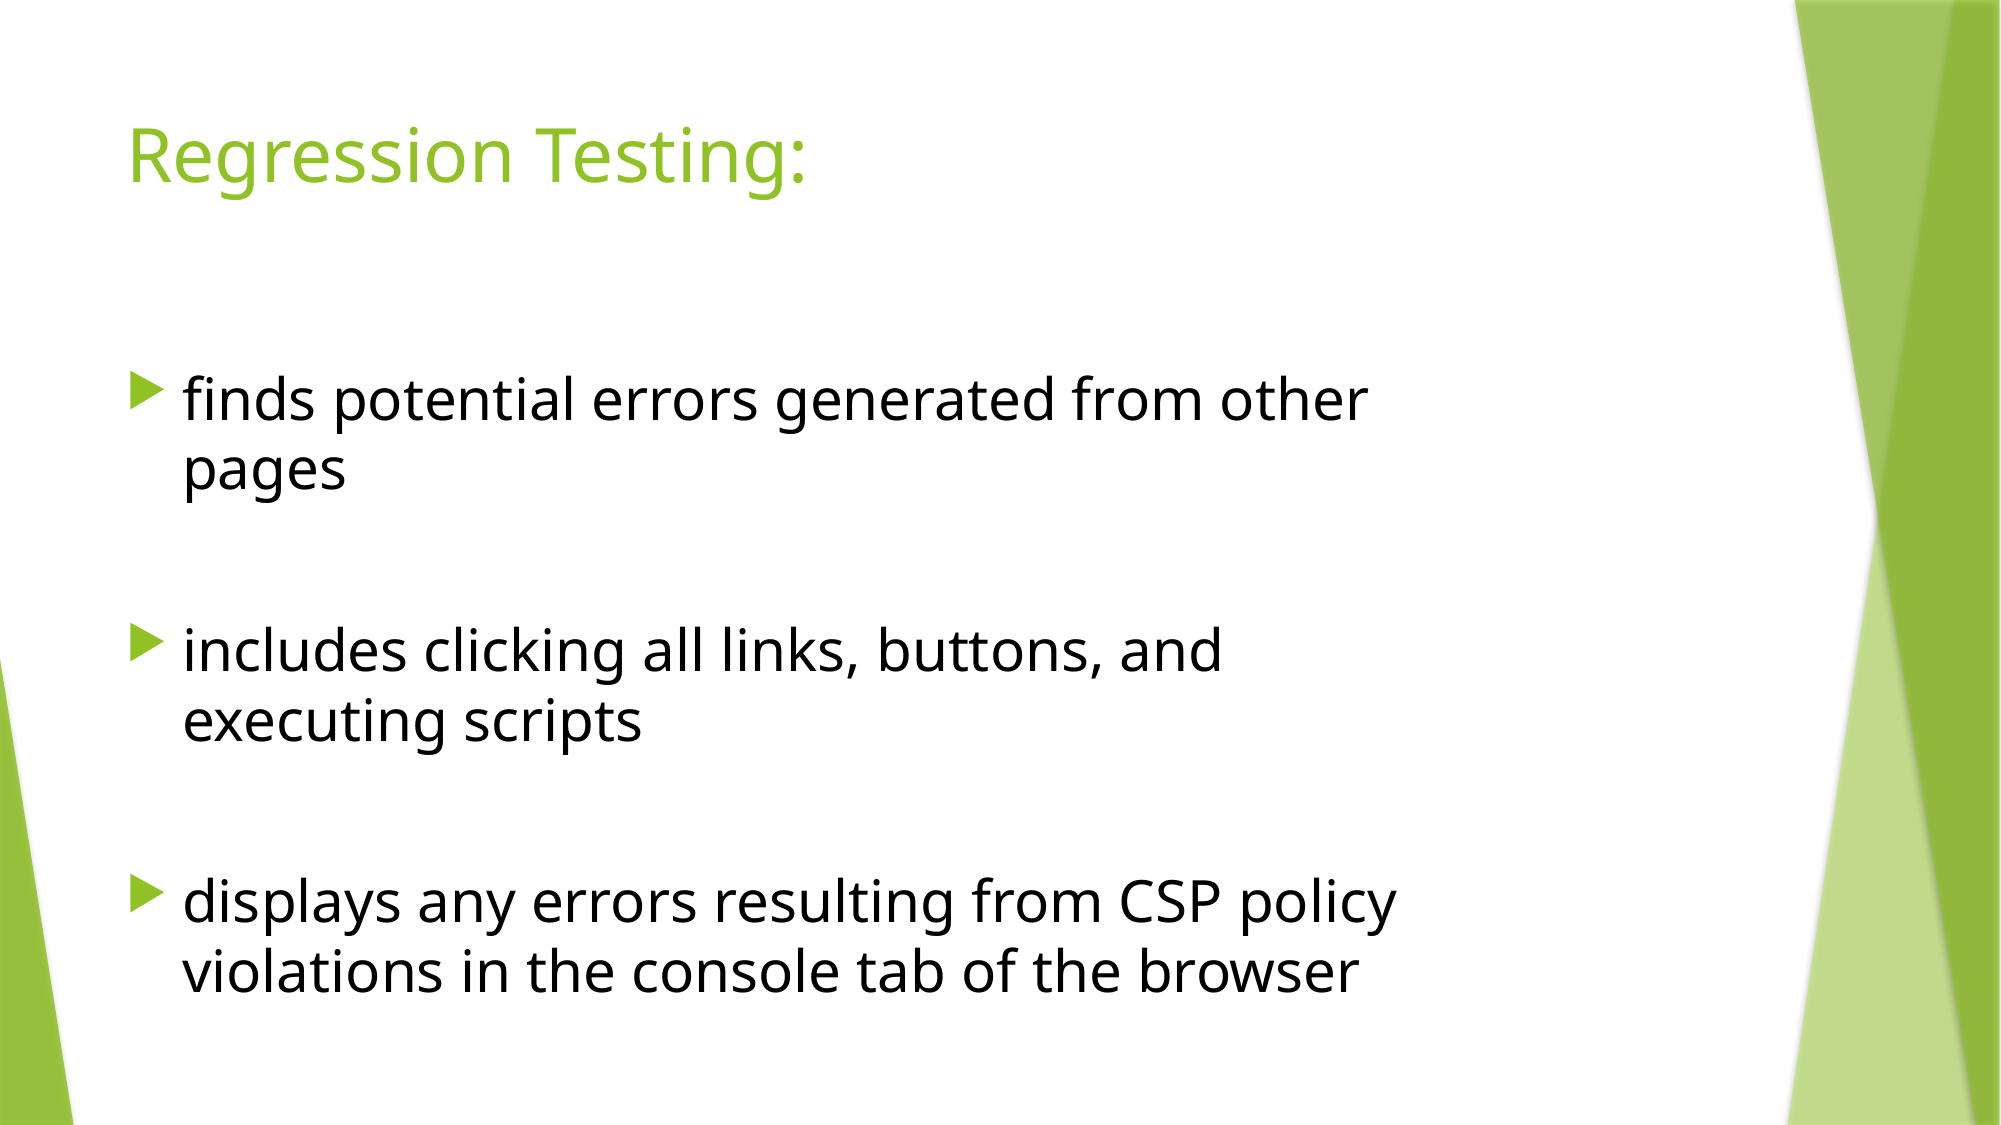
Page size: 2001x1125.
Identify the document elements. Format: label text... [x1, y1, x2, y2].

title Regression Testing: [111, 99, 1522, 249]
list finds potential errors generated from other pages includes clicking all links, buttons, and executing scripts displays any errors resulting from CSP policy violations in the console tab of the browser [111, 354, 1522, 1102]
